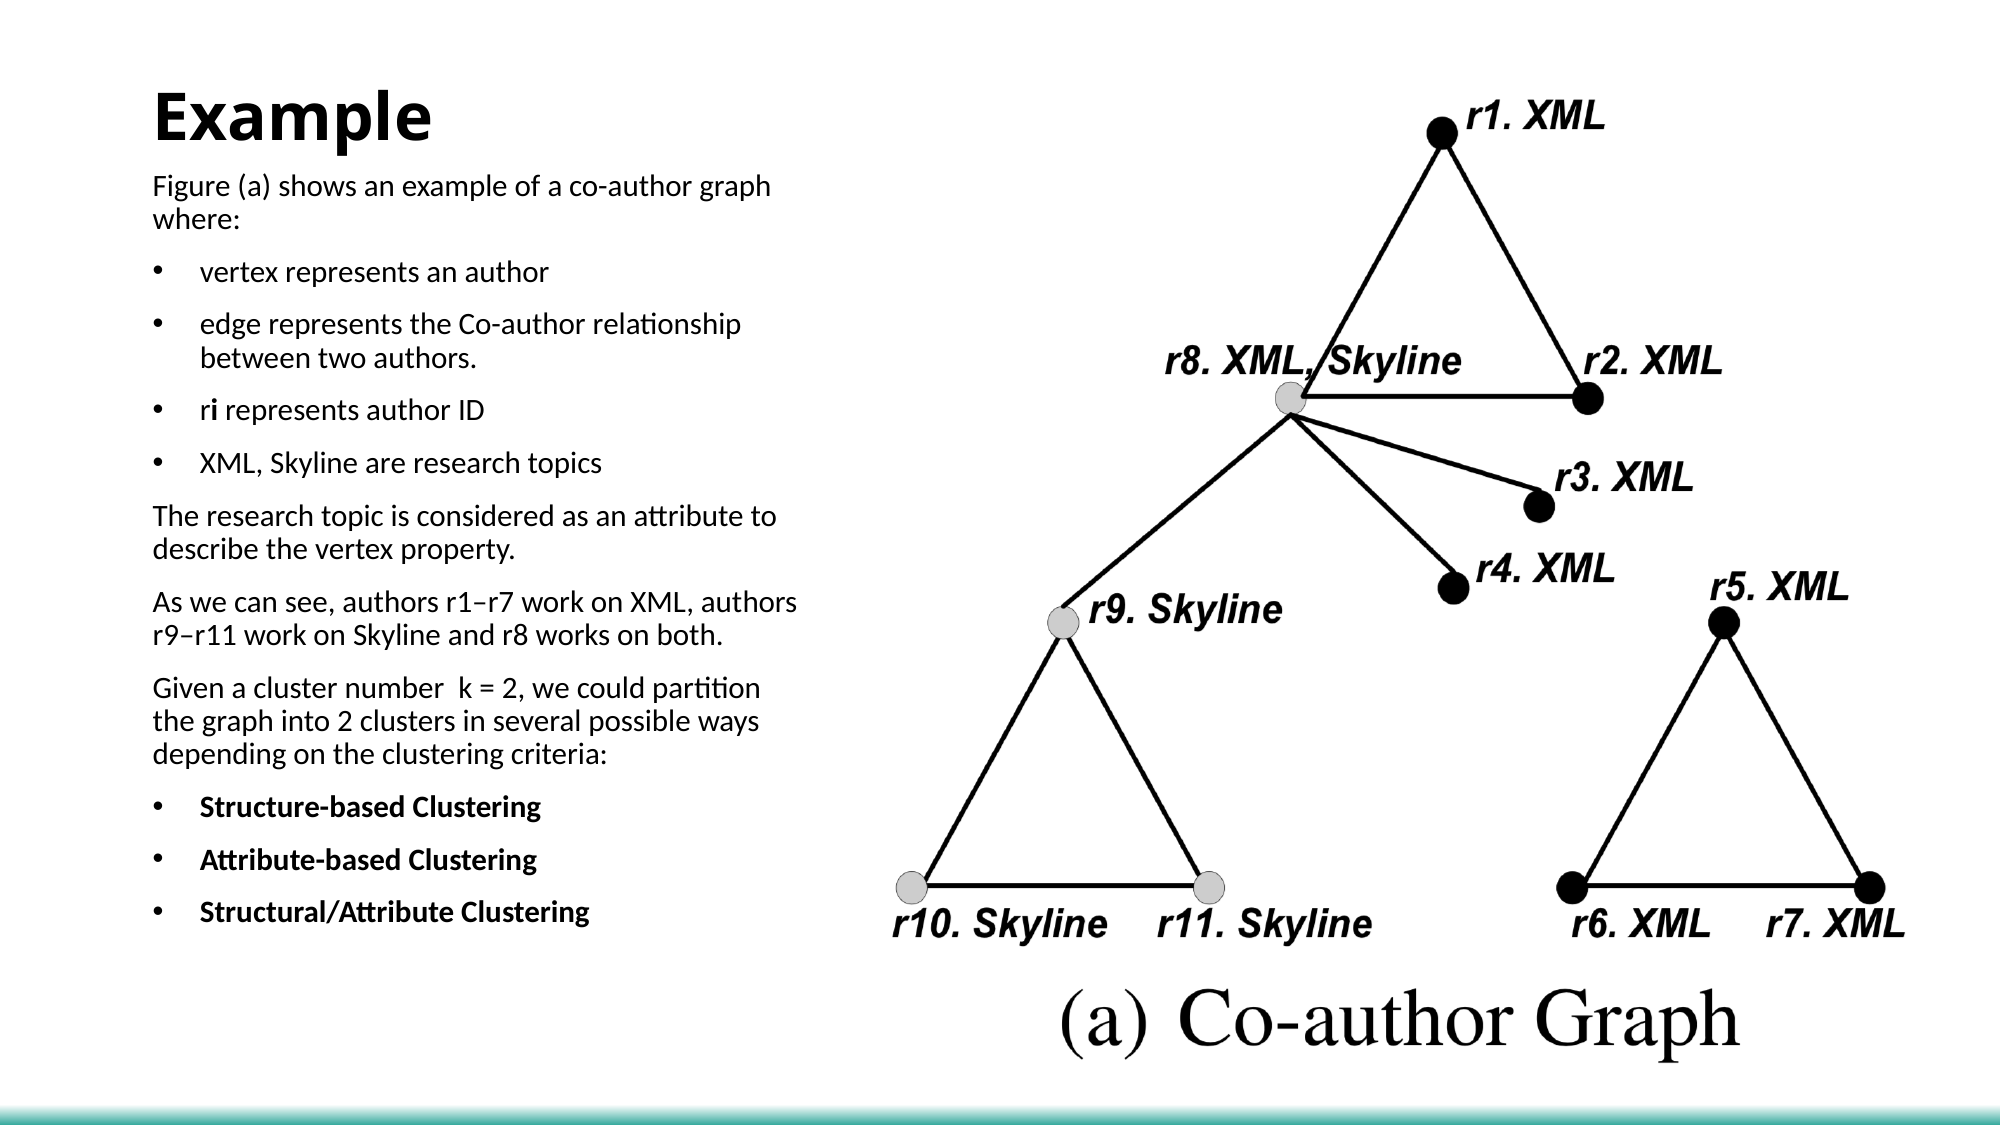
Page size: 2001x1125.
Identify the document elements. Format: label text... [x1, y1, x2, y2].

picture [848, 62, 1976, 1091]
title Example [137, 75, 783, 161]
list Figure (a) shows an example of a co-author graph where: vertex represents an author edge represents the Co-author relationship between two authors. ri represents author ID XML, Skyline are research topics The research topic is considered as an attribute to describe the vertex property. As we can see, authors r1–r7 work on XML, authors r9–r11 work on Skyline and r8 works on both. Given a cluster number k = 2, we could partition the graph into 2 clusters in several possible ways depending on the clustering criteria: Structure-based Clustering Attribute-based Clustering Structural/Attribute Clustering [137, 161, 817, 963]
